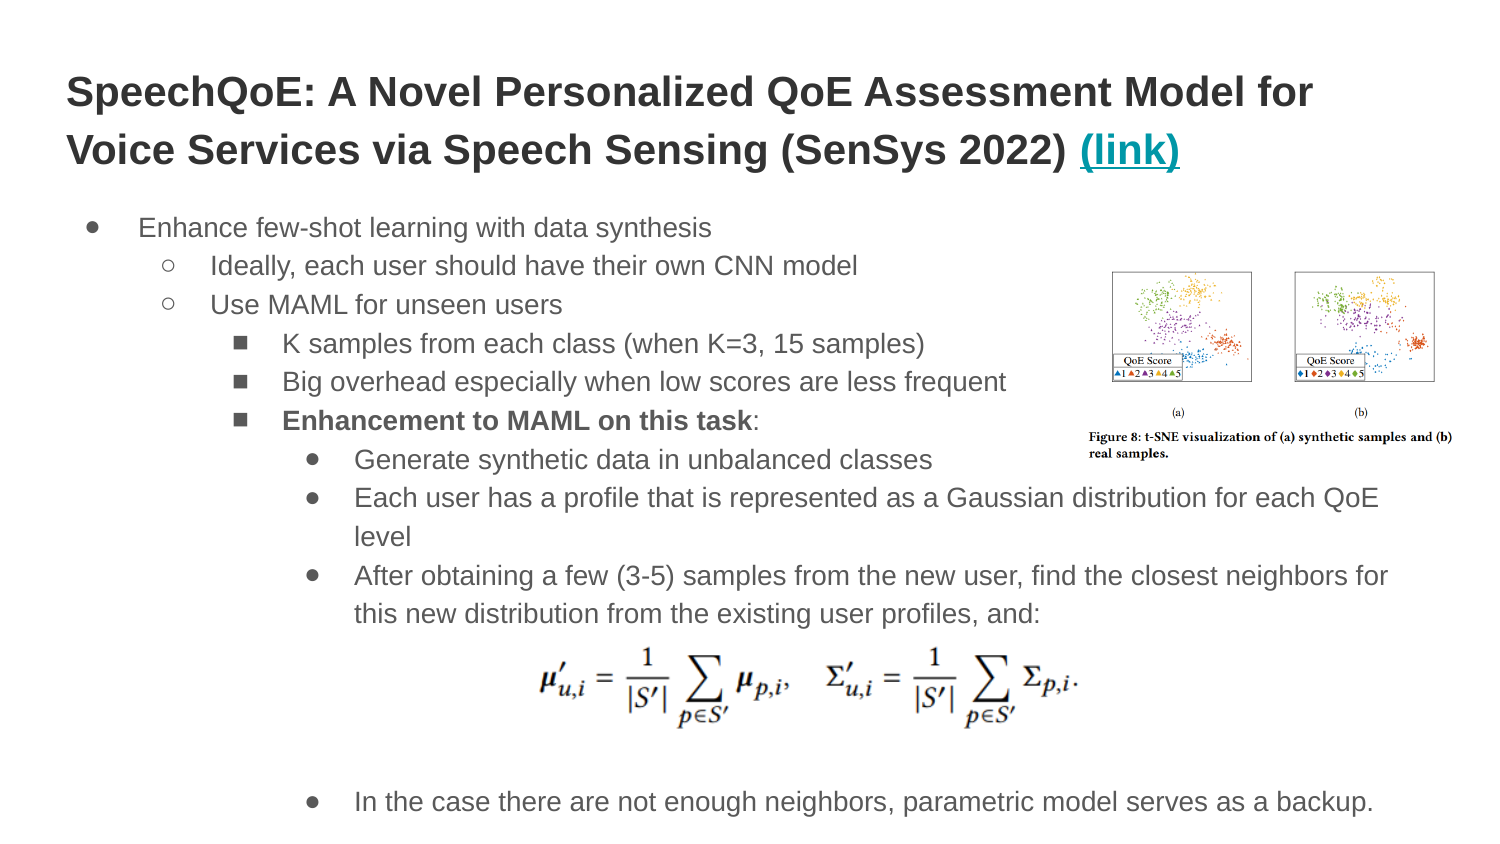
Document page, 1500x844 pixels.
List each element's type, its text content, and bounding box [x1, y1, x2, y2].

list Enhance few-shot learning with data synthesis Ideally, each user should have their own CNN model Use MAML for unseen users K samples from each class (when K=3, 15 samples) Big overhead especially when low scores are less frequent Enhancement to MAML on this task: Generate synthetic data in unbalanced classes Each user has a profile that is represented as a Gaussian distribution for each QoE level After obtaining a few (3-5) samples from the new user, find the closest neighbors for this new distribution from the existing user profiles, and: In the case there are not enough neighbors, parametric model serves as a backup. [51, 189, 1449, 844]
picture [1074, 250, 1465, 465]
title SpeechQoE: A Novel Personalized QoE Assessment Model for Voice Services via Speech Sensing (SenSys 2022) (link) [51, 41, 1449, 189]
picture [492, 631, 1166, 733]
